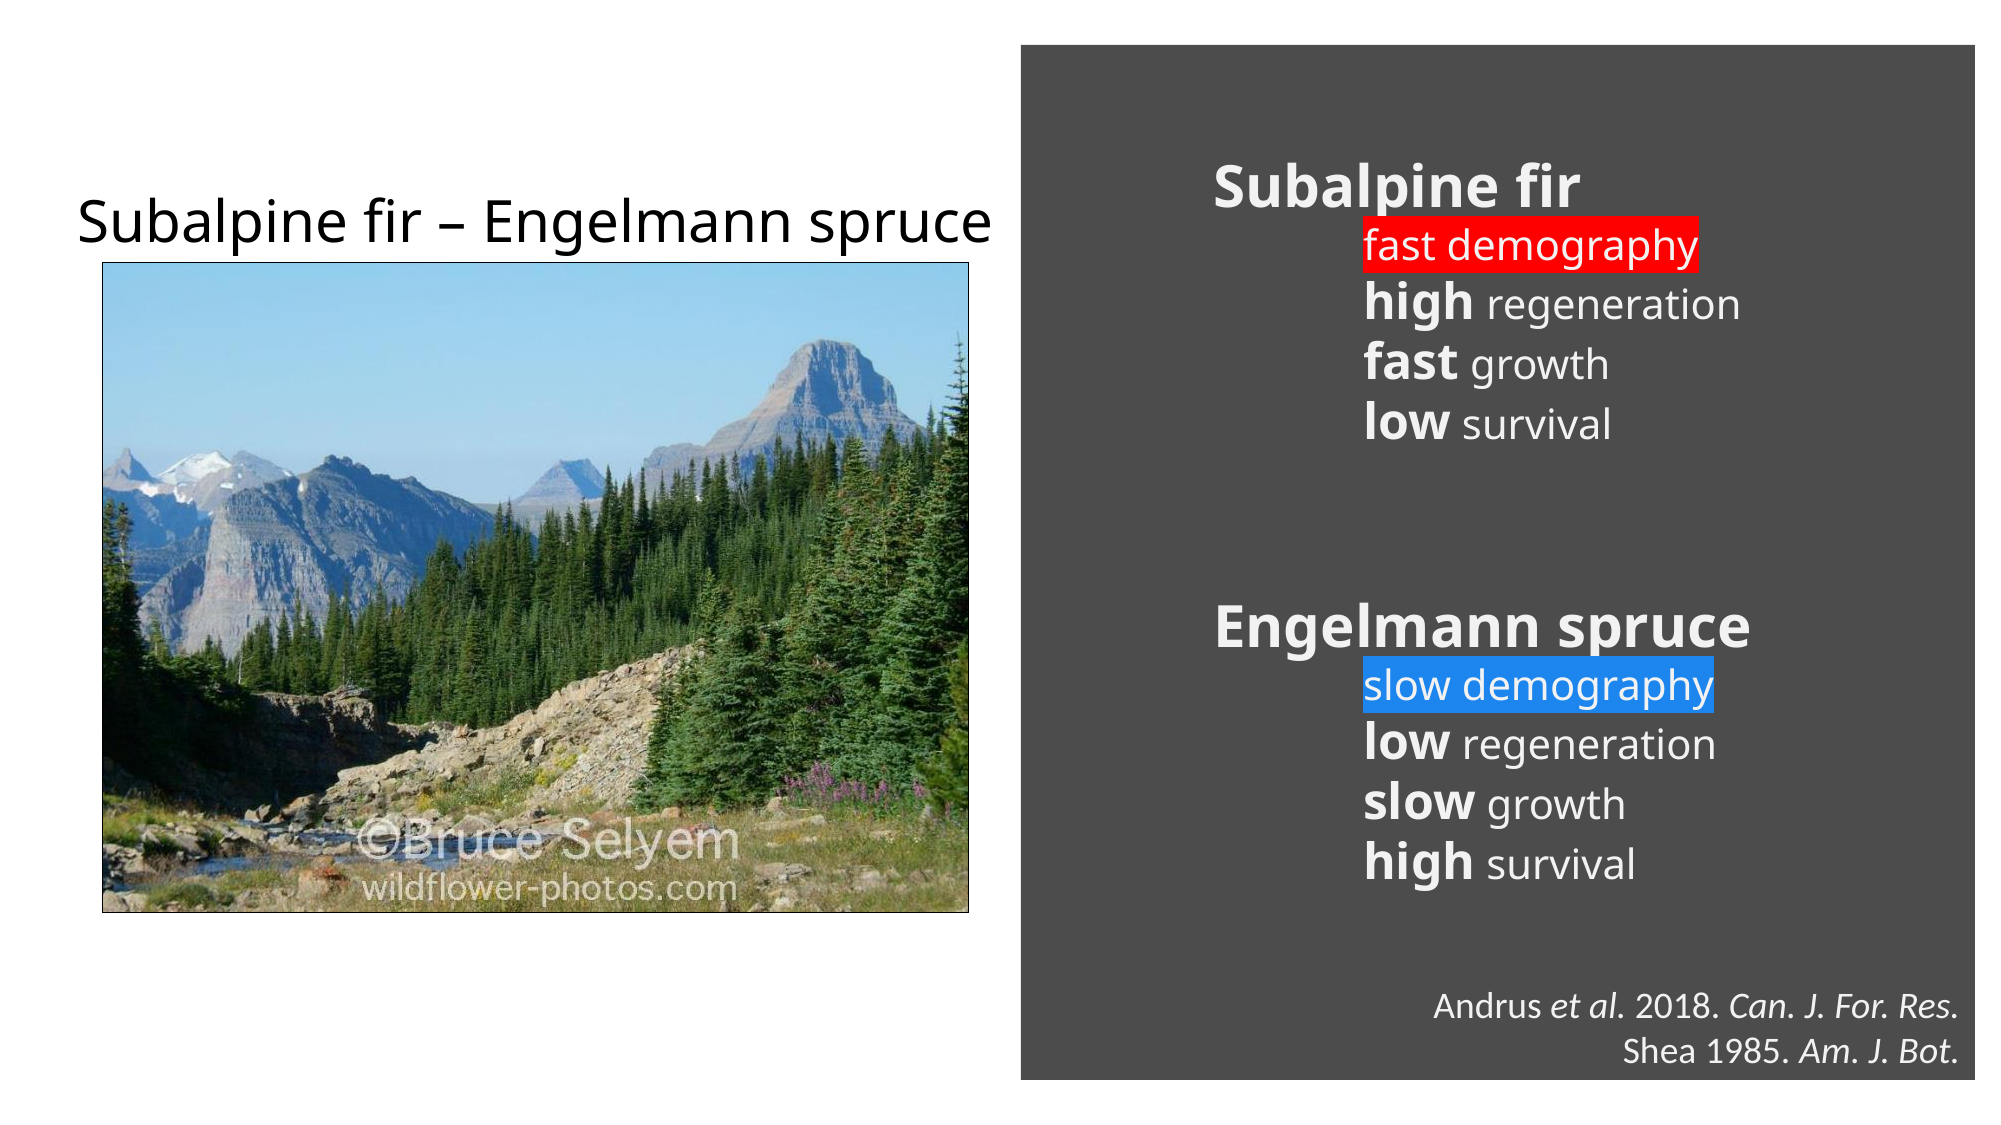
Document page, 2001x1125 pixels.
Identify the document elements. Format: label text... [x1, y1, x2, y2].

text_box [1020, 44, 1976, 1081]
picture [102, 262, 969, 913]
text_box Subalpine fir – Engelmann spruce [21, 176, 1020, 262]
text_box Subalpine fir fast demography high regeneration fast growth low survival Engelmann spruce slow demography low regeneration slow growth high survival [1198, 141, 1829, 1125]
text_box Andrus et al. 2018. Can. J. For. Res. Shea 1985. Am. J. Bot. [1829, 973, 1975, 1079]
